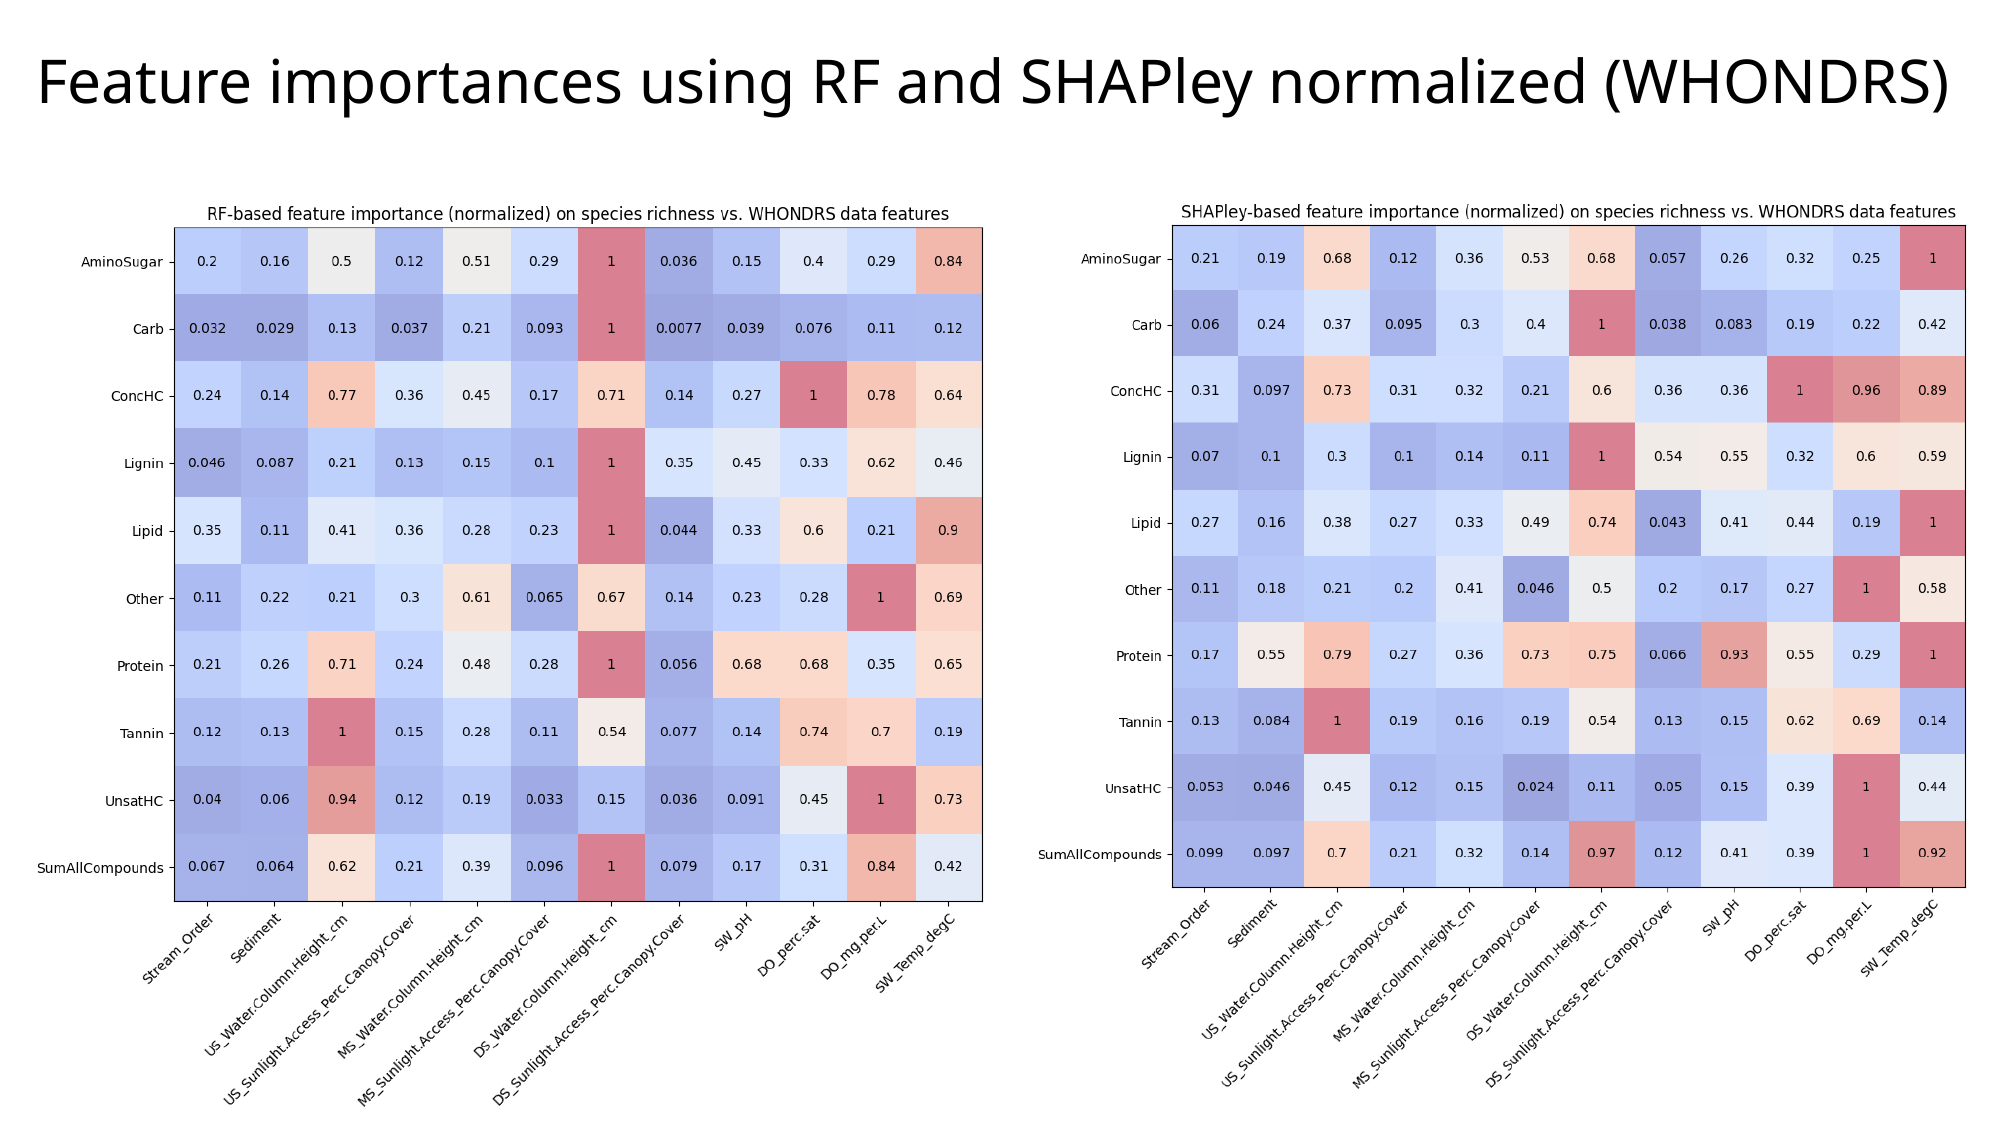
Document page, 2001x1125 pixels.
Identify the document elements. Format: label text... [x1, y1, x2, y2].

picture [21, 196, 996, 1125]
title Feature importances using RF and SHAPley normalized (WHONDRS) [21, 18, 1979, 150]
picture [1022, 196, 1979, 1107]
